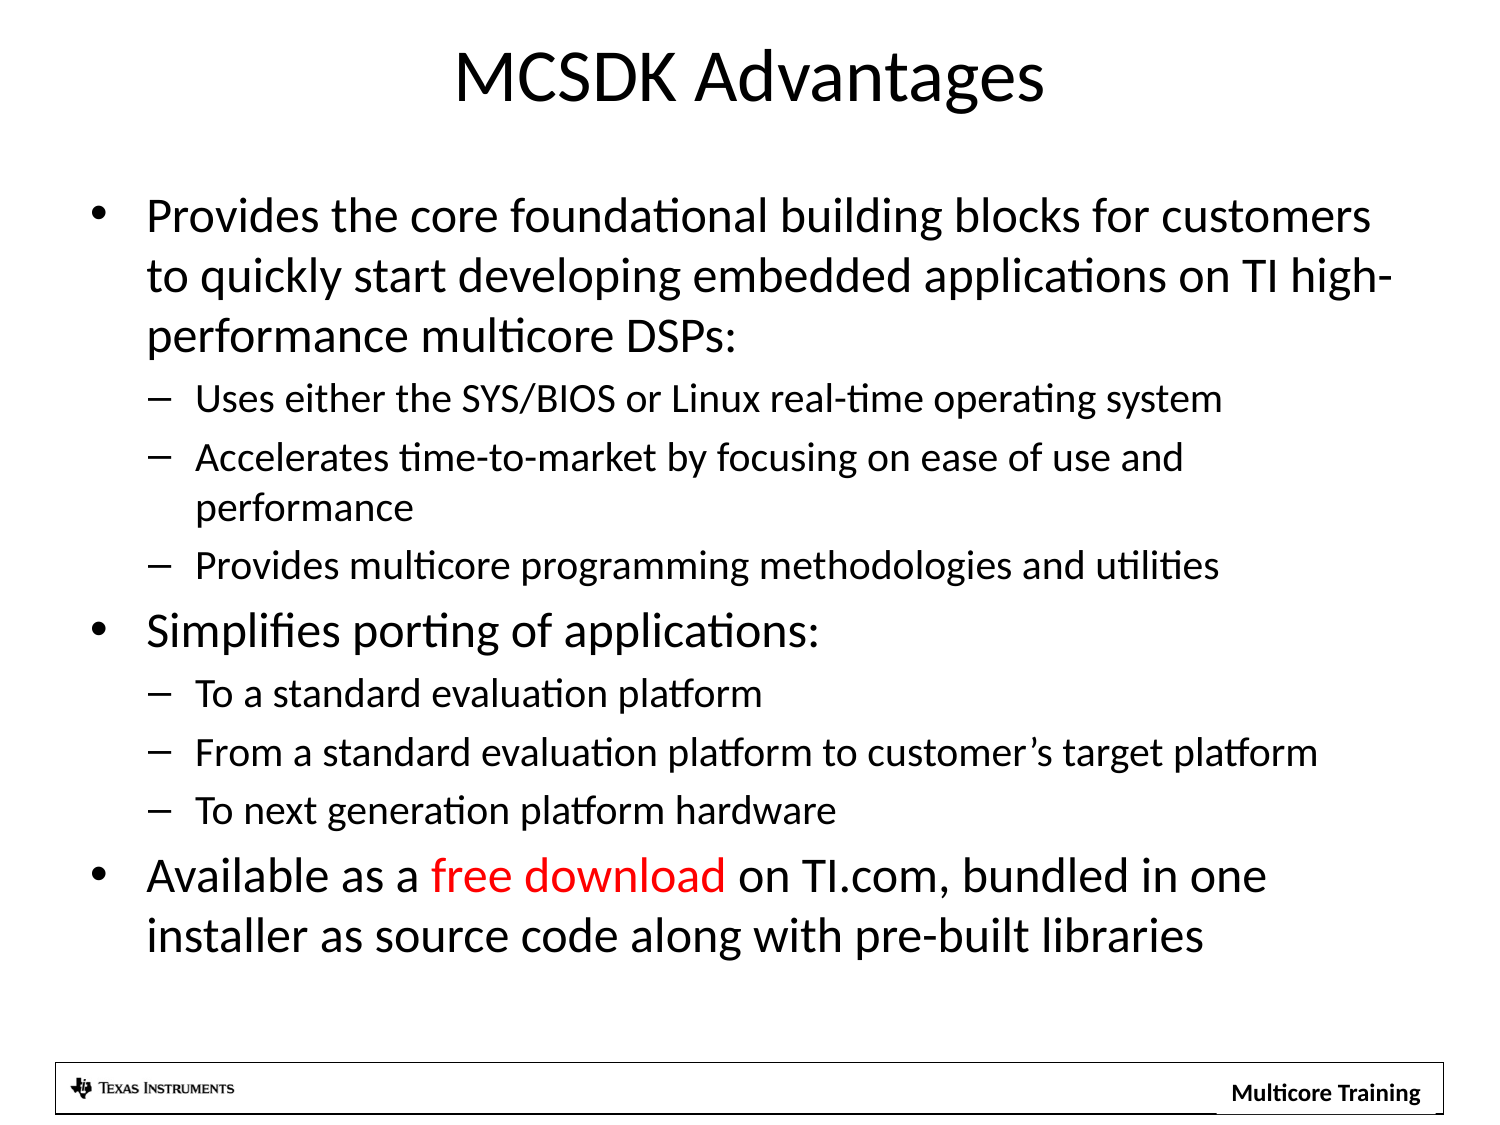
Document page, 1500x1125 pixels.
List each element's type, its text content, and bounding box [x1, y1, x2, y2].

list Provides the core foundational building blocks for customers to quickly start developing embedded applications on TI high-performance multicore DSPs: Uses either the SYS/BIOS or Linux real-time operating system Accelerates time-to-market by focusing on ease of use and performance Provides multicore programming methodologies and utilities Simplifies porting of applications: To a standard evaluation platform From a standard evaluation platform to customer’s target platform To next generation platform hardware Available as a free download on TI.com, bundled in one installer as source code along with pre-built libraries [74, 174, 1426, 981]
picture [59, 1066, 245, 1110]
title MCSDK Advantages [56, 16, 1444, 126]
